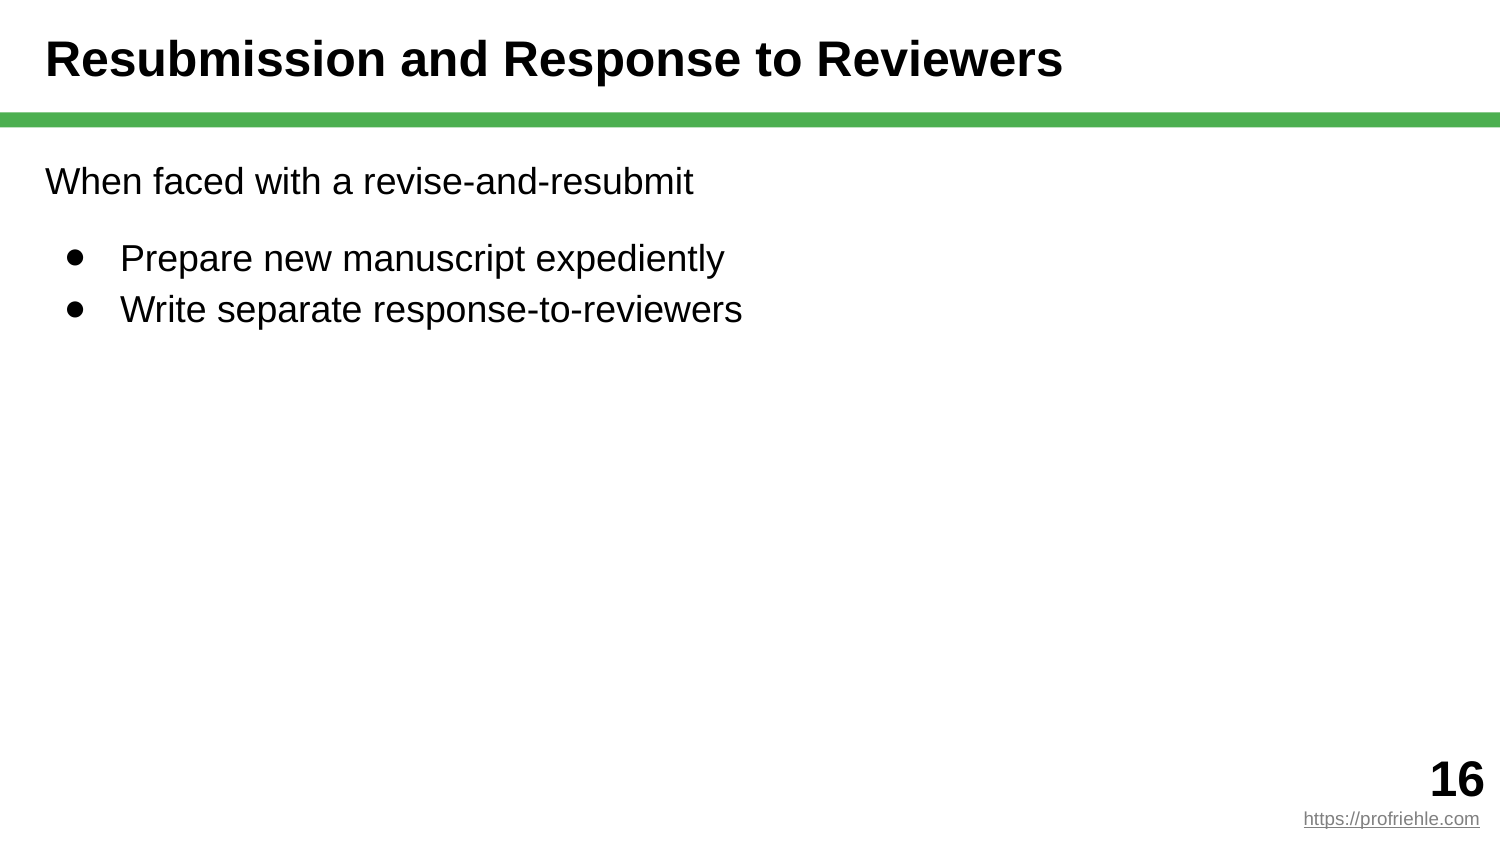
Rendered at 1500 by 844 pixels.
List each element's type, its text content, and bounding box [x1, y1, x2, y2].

title Resubmission and Response to Reviewers [0, 0, 1500, 113]
list When faced with a revise-and-resubmit Prepare new manuscript expediently Write separate response-to-reviewers [45, 150, 1455, 825]
slide_number ‹#› https://profriehle.com [1200, 724, 1500, 844]
